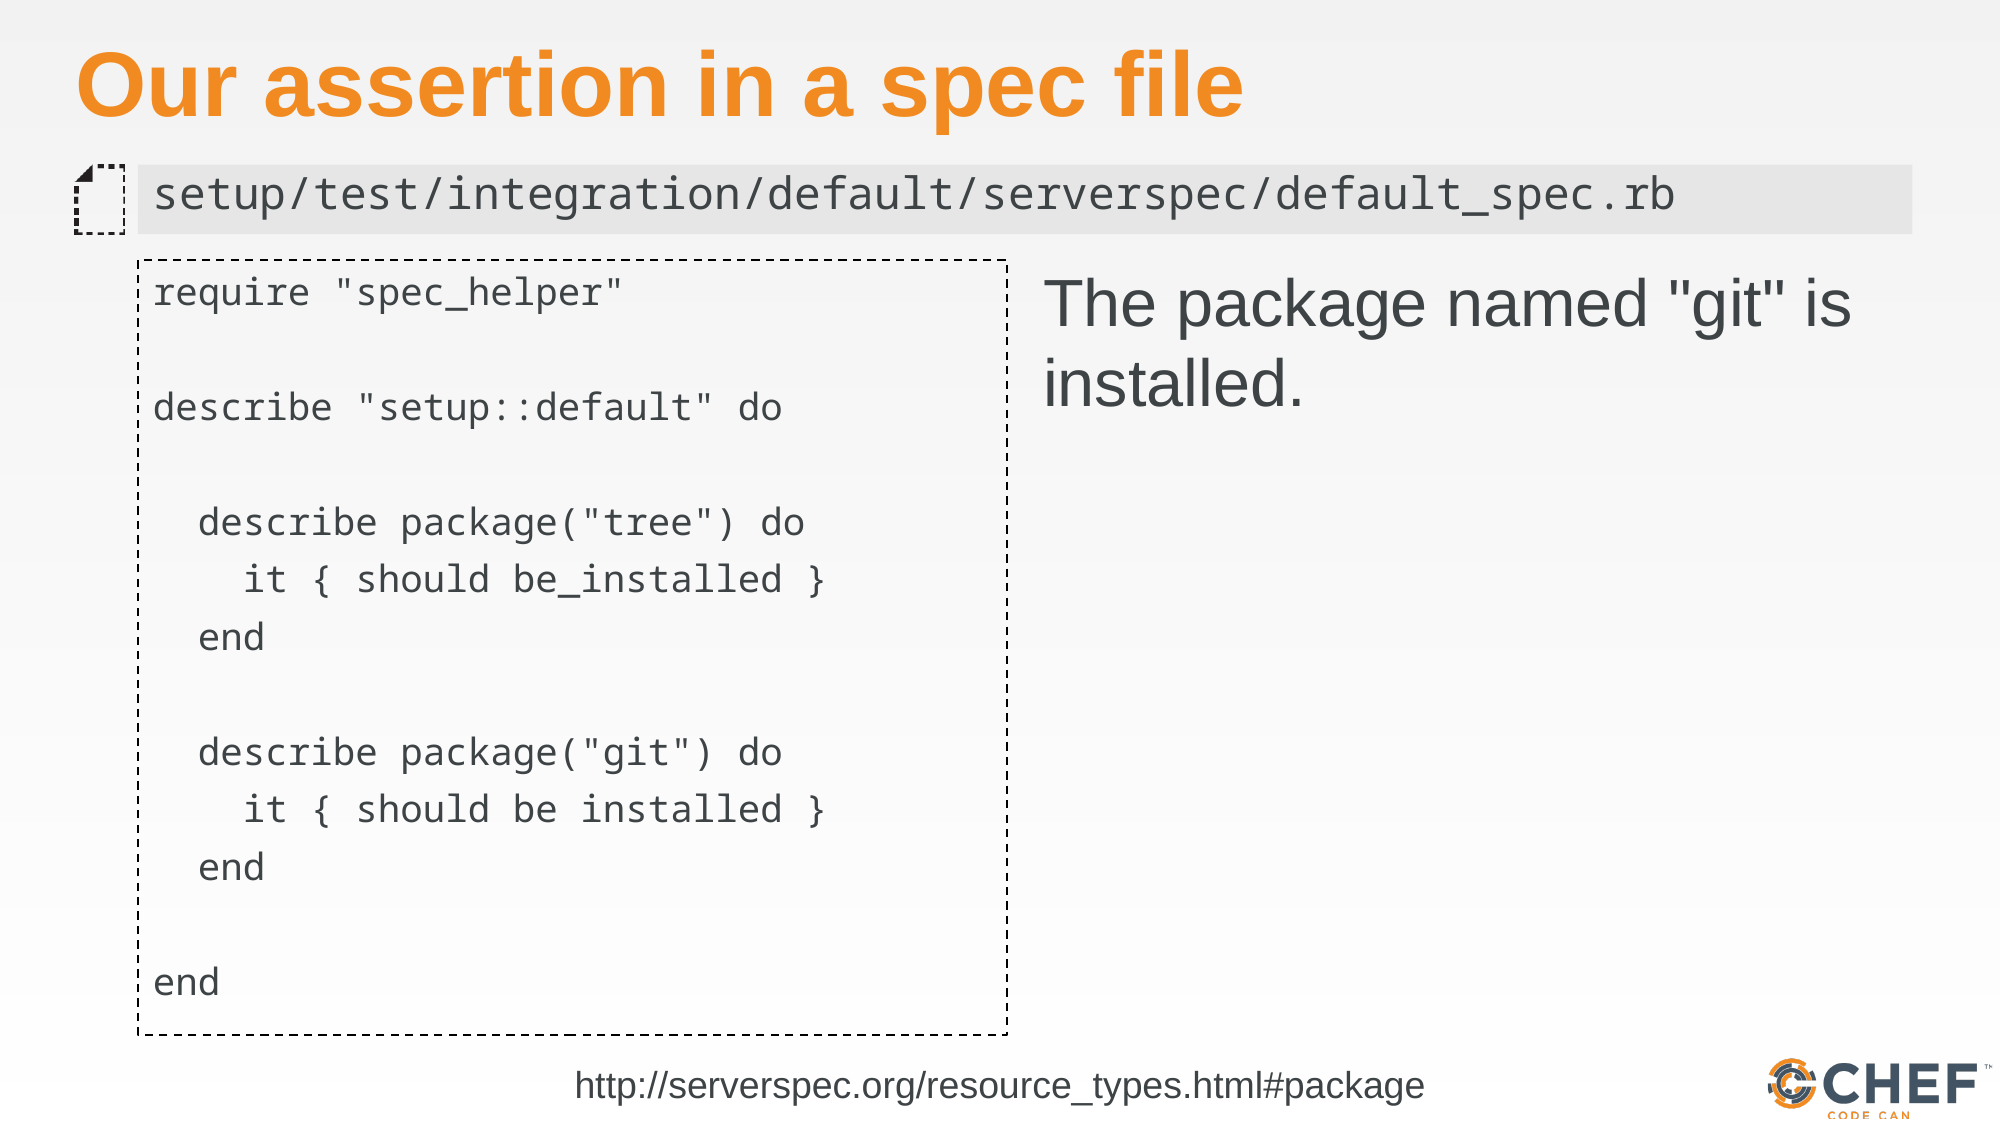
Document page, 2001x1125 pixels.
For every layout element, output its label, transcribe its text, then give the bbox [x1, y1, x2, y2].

list require "spec_helper" describe "setup::default" do describe package("tree") do it { should be_installed } end describe package("git") do it { should be installed } end end [137, 259, 1008, 1036]
text_box http://serverspec.org/resource_types.html#package [491, 1045, 1509, 1125]
title Our assertion in a spec file [75, 37, 1913, 140]
list setup/test/integration/default/serverspec/default_spec.rb [137, 164, 1913, 235]
list The package named "git" is installed. [1043, 260, 1913, 1035]
